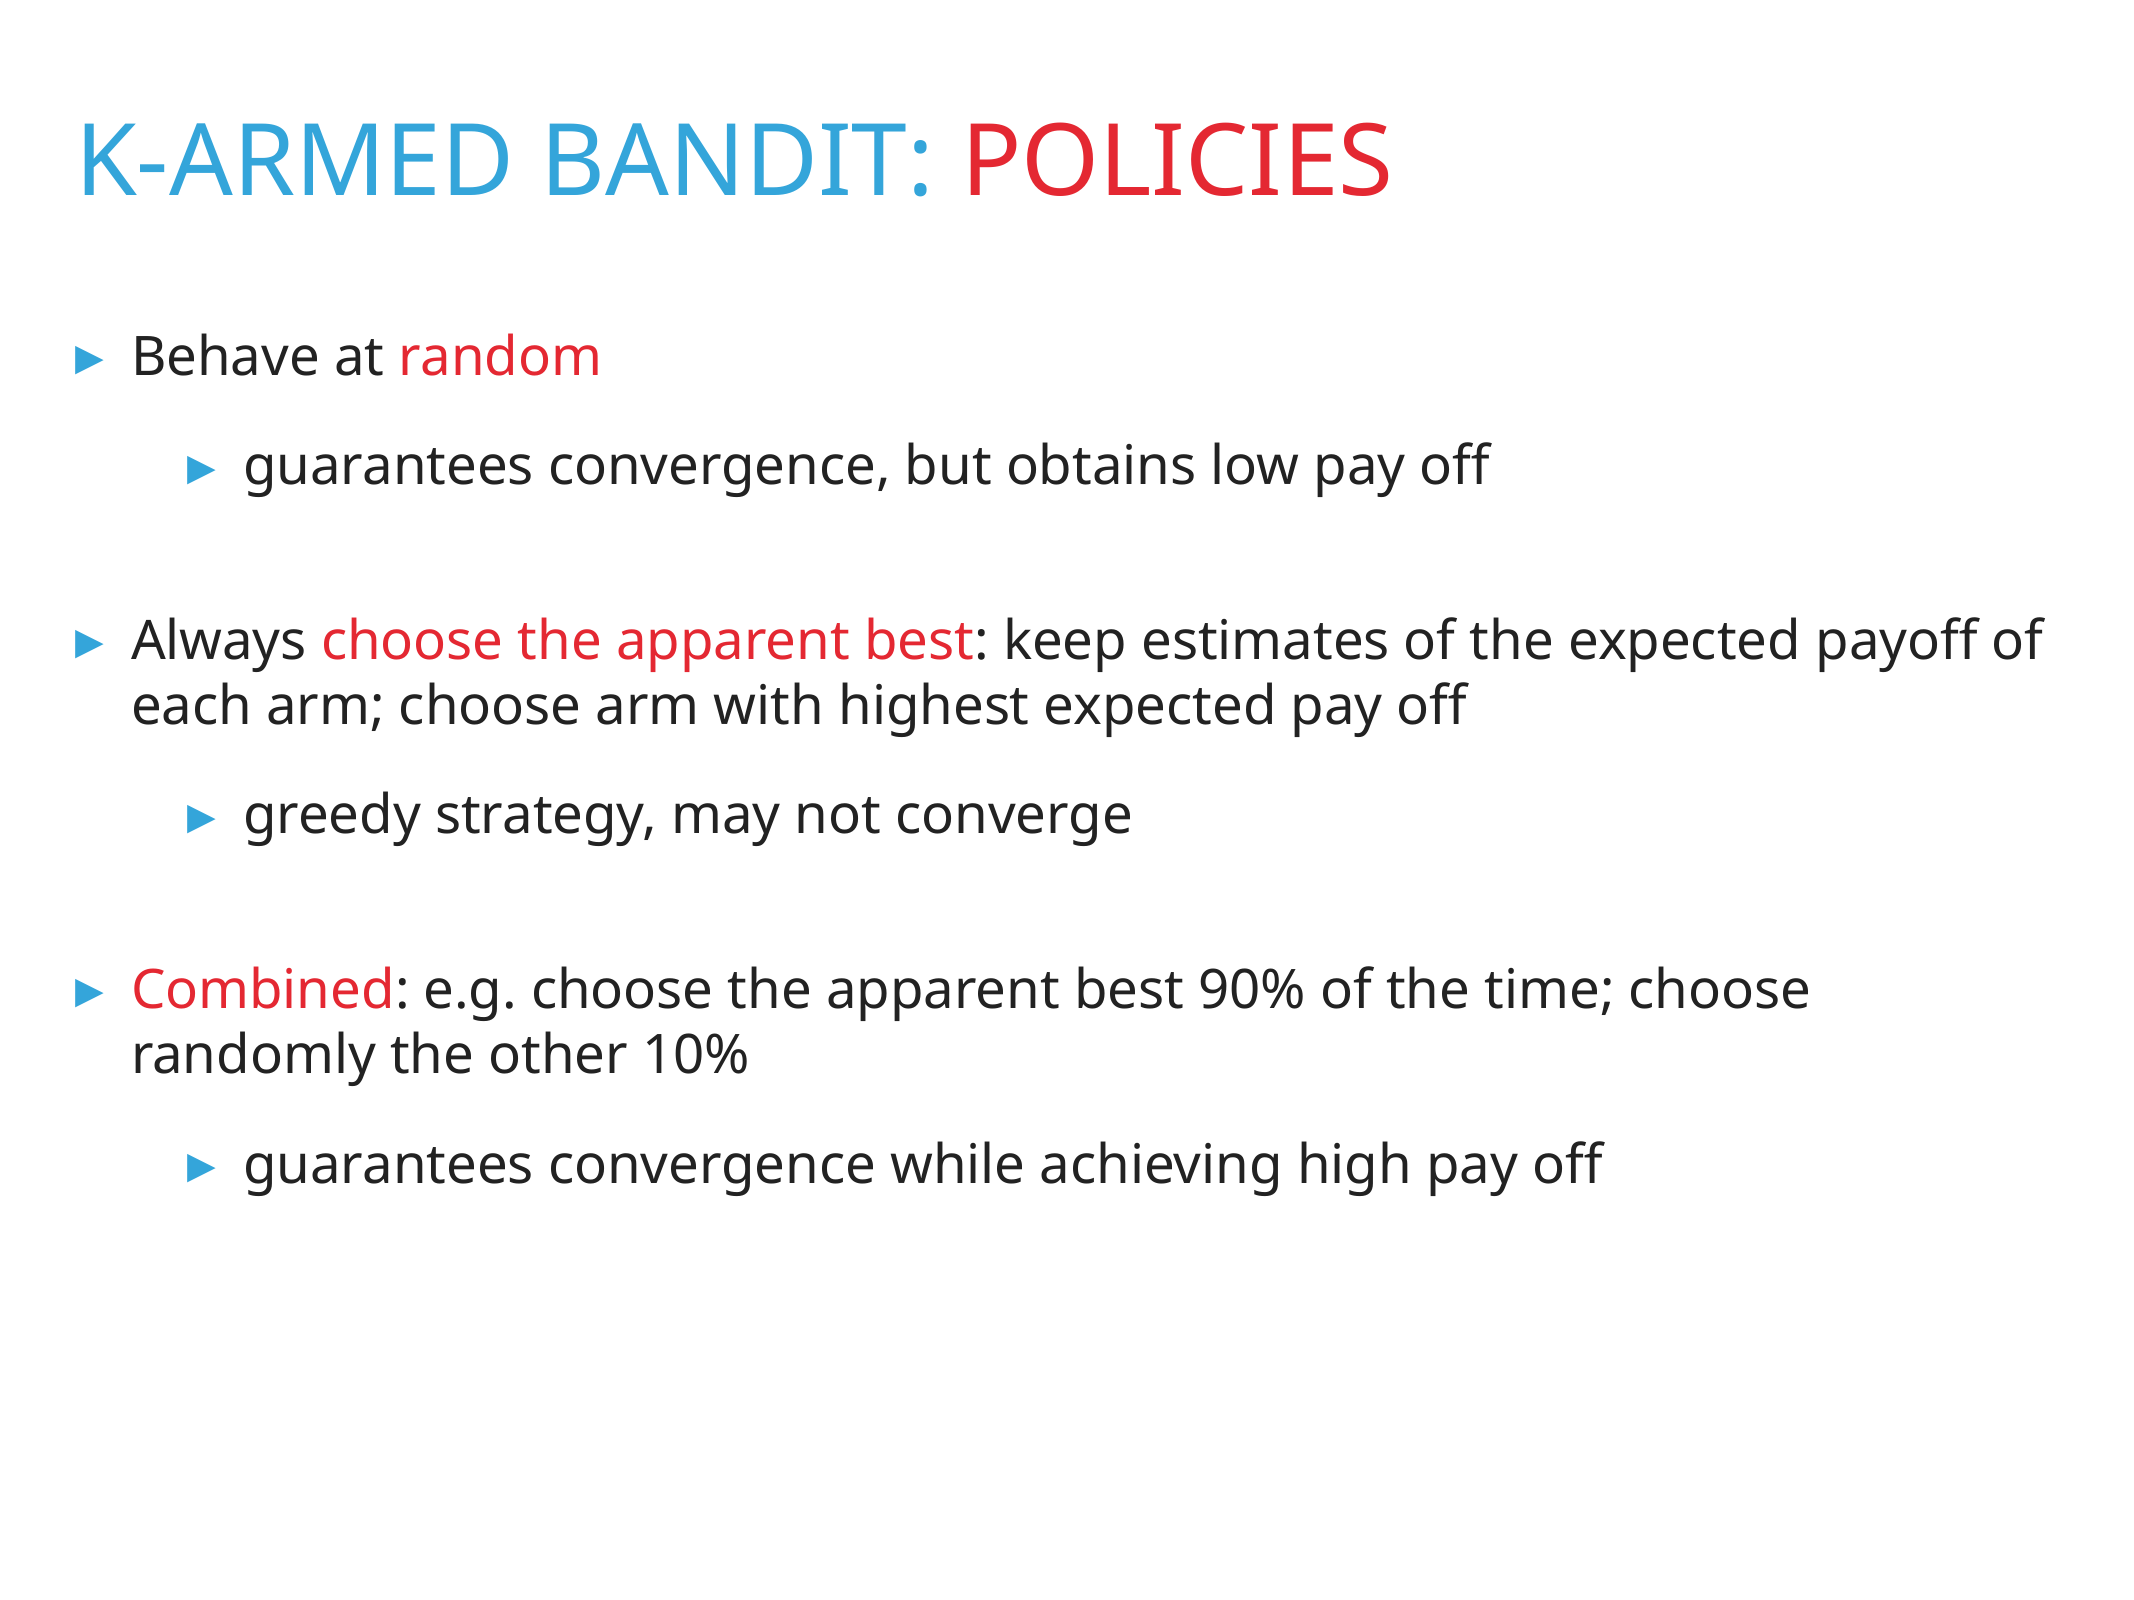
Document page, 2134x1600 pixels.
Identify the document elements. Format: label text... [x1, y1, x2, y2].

text_box Behave at random guarantees convergence, but obtains low pay off Always choose the apparent best: keep estimates of the expected payoff of each arm; choose arm with highest expected pay off greedy strategy, may not converge Combined: e.g. choose the apparent best 90% of the time; choose randomly the other 10% guarantees convergence while achieving high pay off [66, 312, 2067, 1415]
text_box k-Armed Bandit: Policies [66, 110, 2067, 230]
